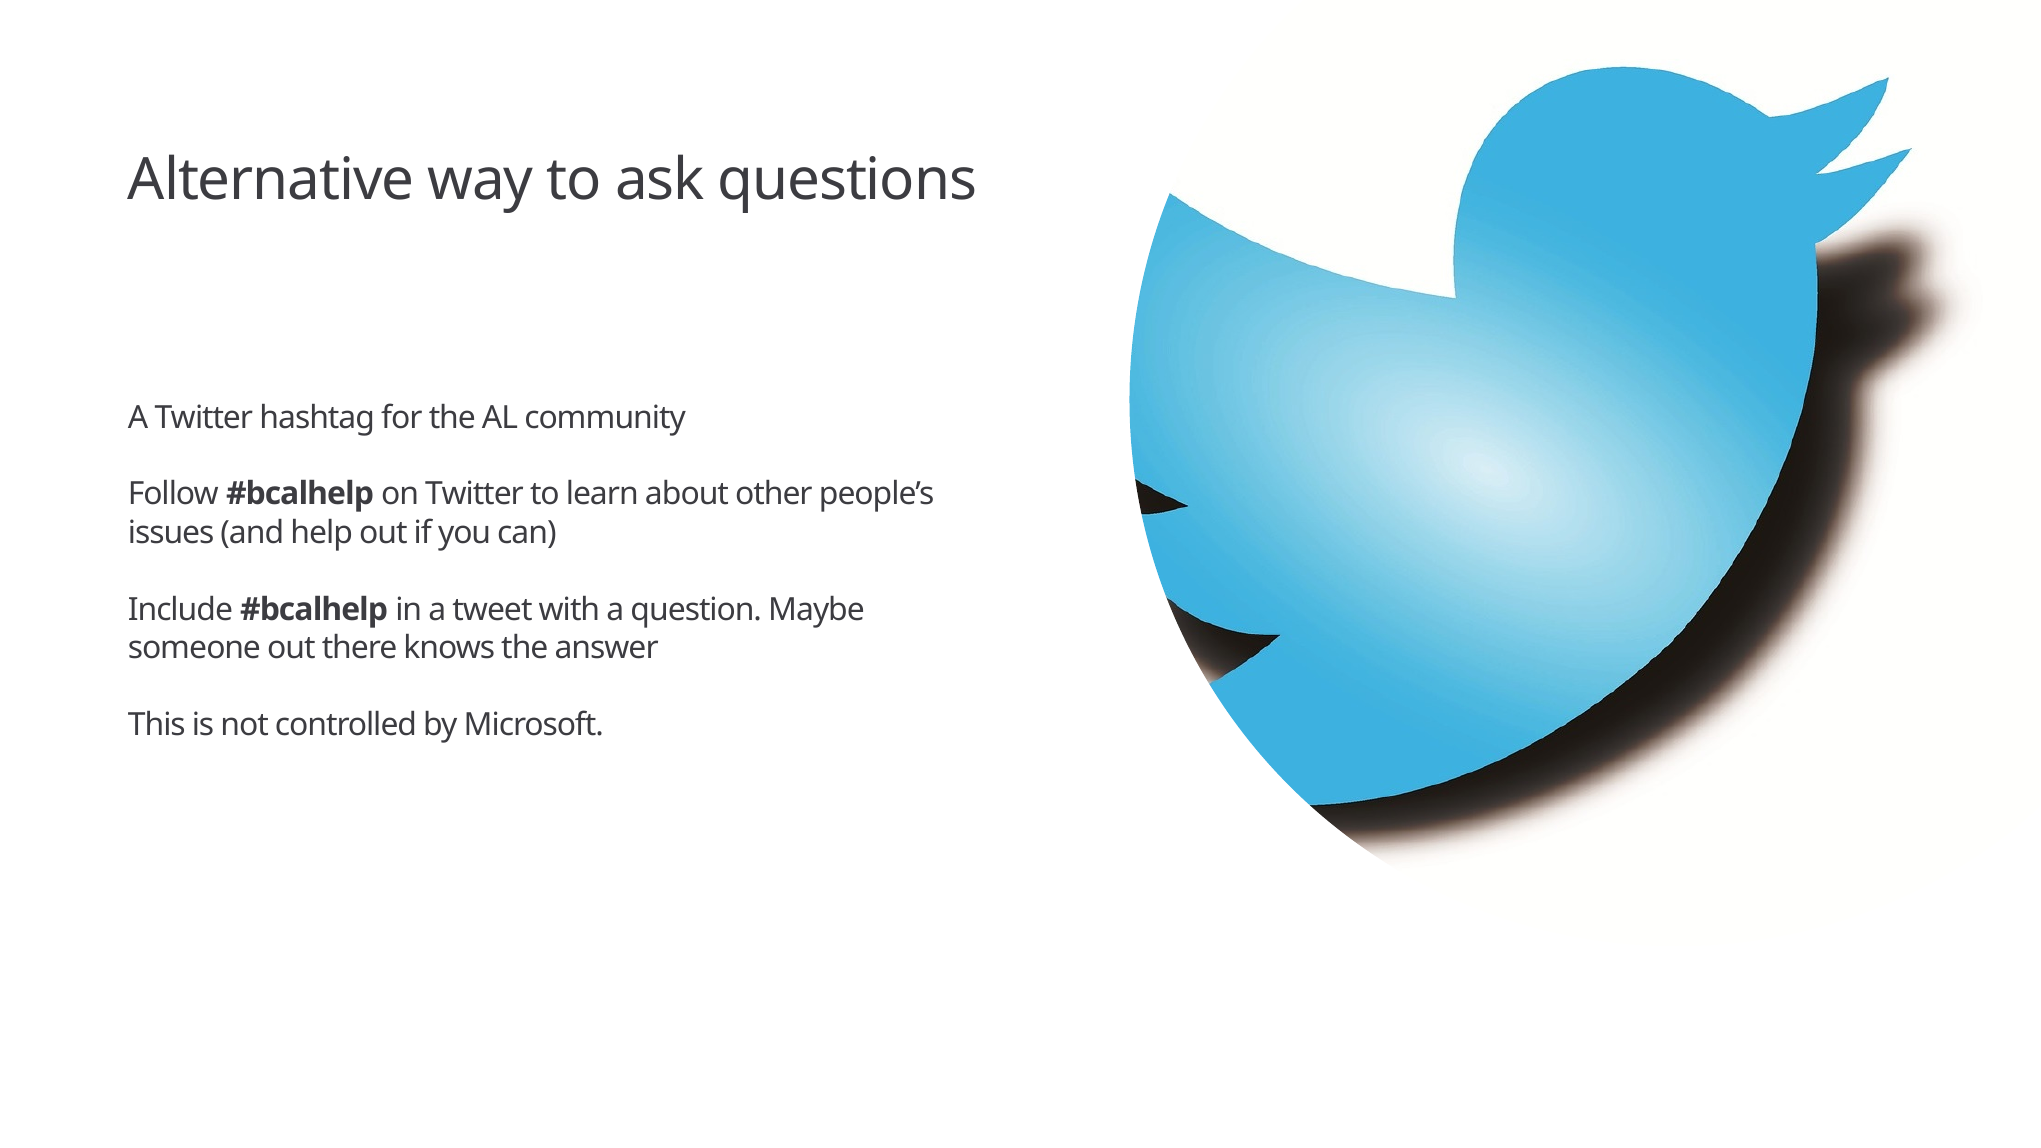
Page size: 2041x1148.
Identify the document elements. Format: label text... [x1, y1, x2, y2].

list A Twitter hashtag for the AL community Follow #bcalhelp on Twitter to learn about other people’s issues (and help out if you can) Include #bcalhelp in a tweet with a question. Maybe someone out there knows the answer This is not controlled by Microsoft. [127, 381, 1017, 946]
picture [1129, 0, 2040, 947]
title Alternative way to ask questions [127, 134, 1017, 357]
